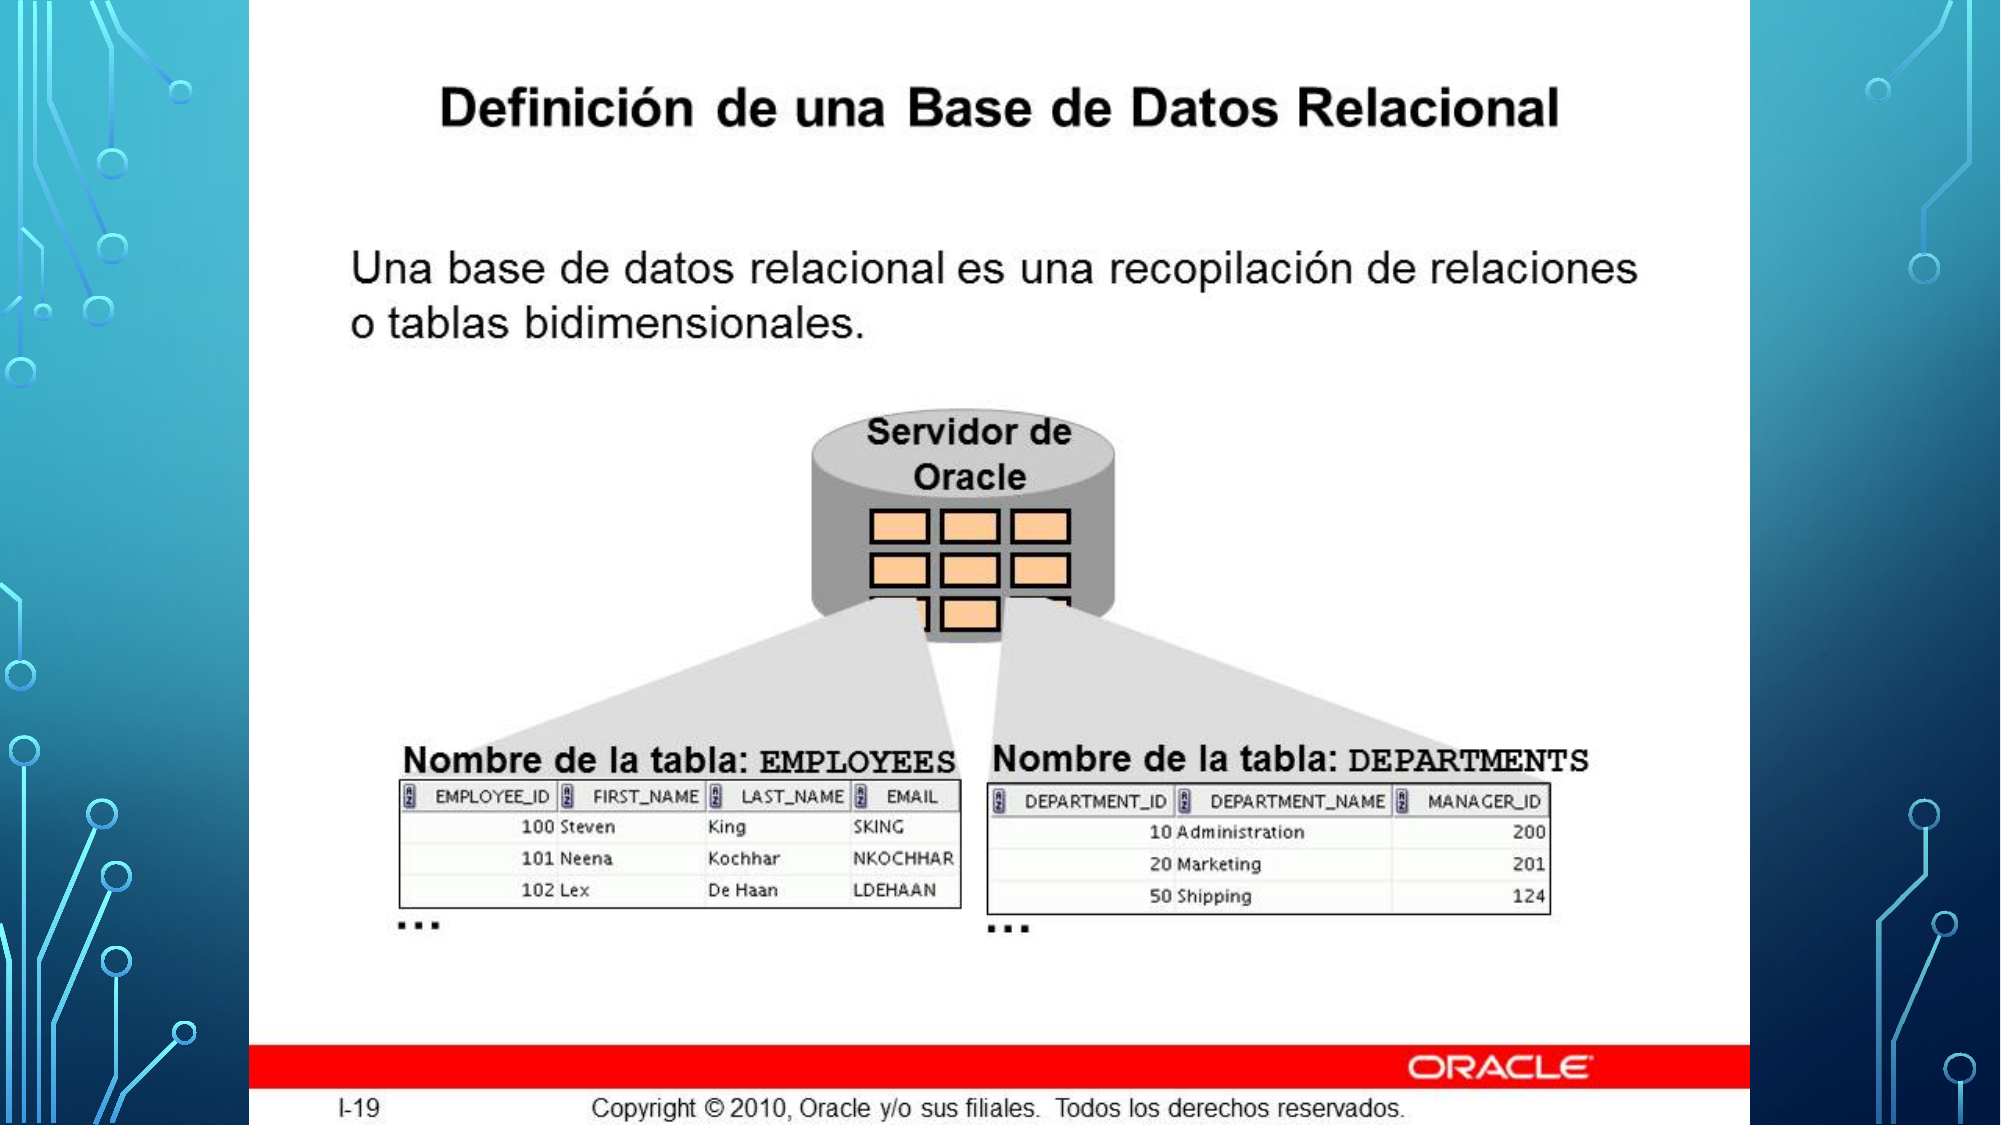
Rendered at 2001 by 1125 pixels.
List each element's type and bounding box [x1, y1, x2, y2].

picture [249, 0, 1751, 1125]
